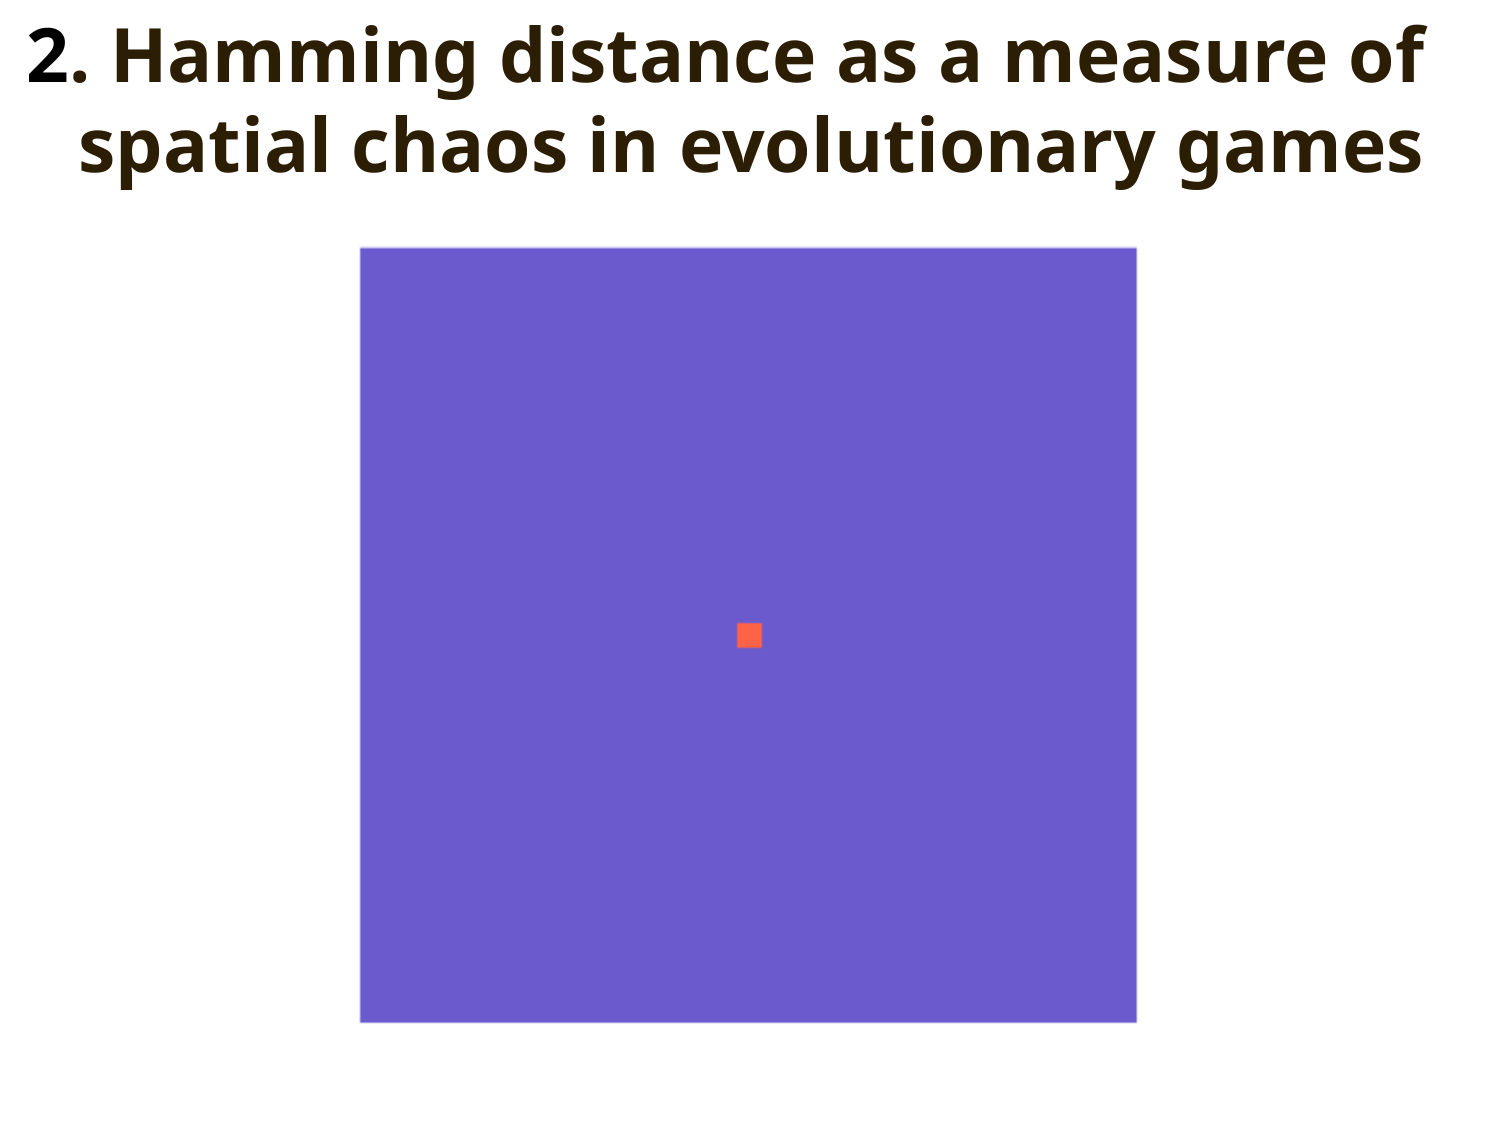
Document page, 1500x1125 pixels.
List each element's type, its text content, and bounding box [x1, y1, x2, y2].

text_box 2. Hamming distance as a measure of spatial chaos in evolutionary games [0, 0, 1440, 195]
picture [132, 224, 1368, 1048]
